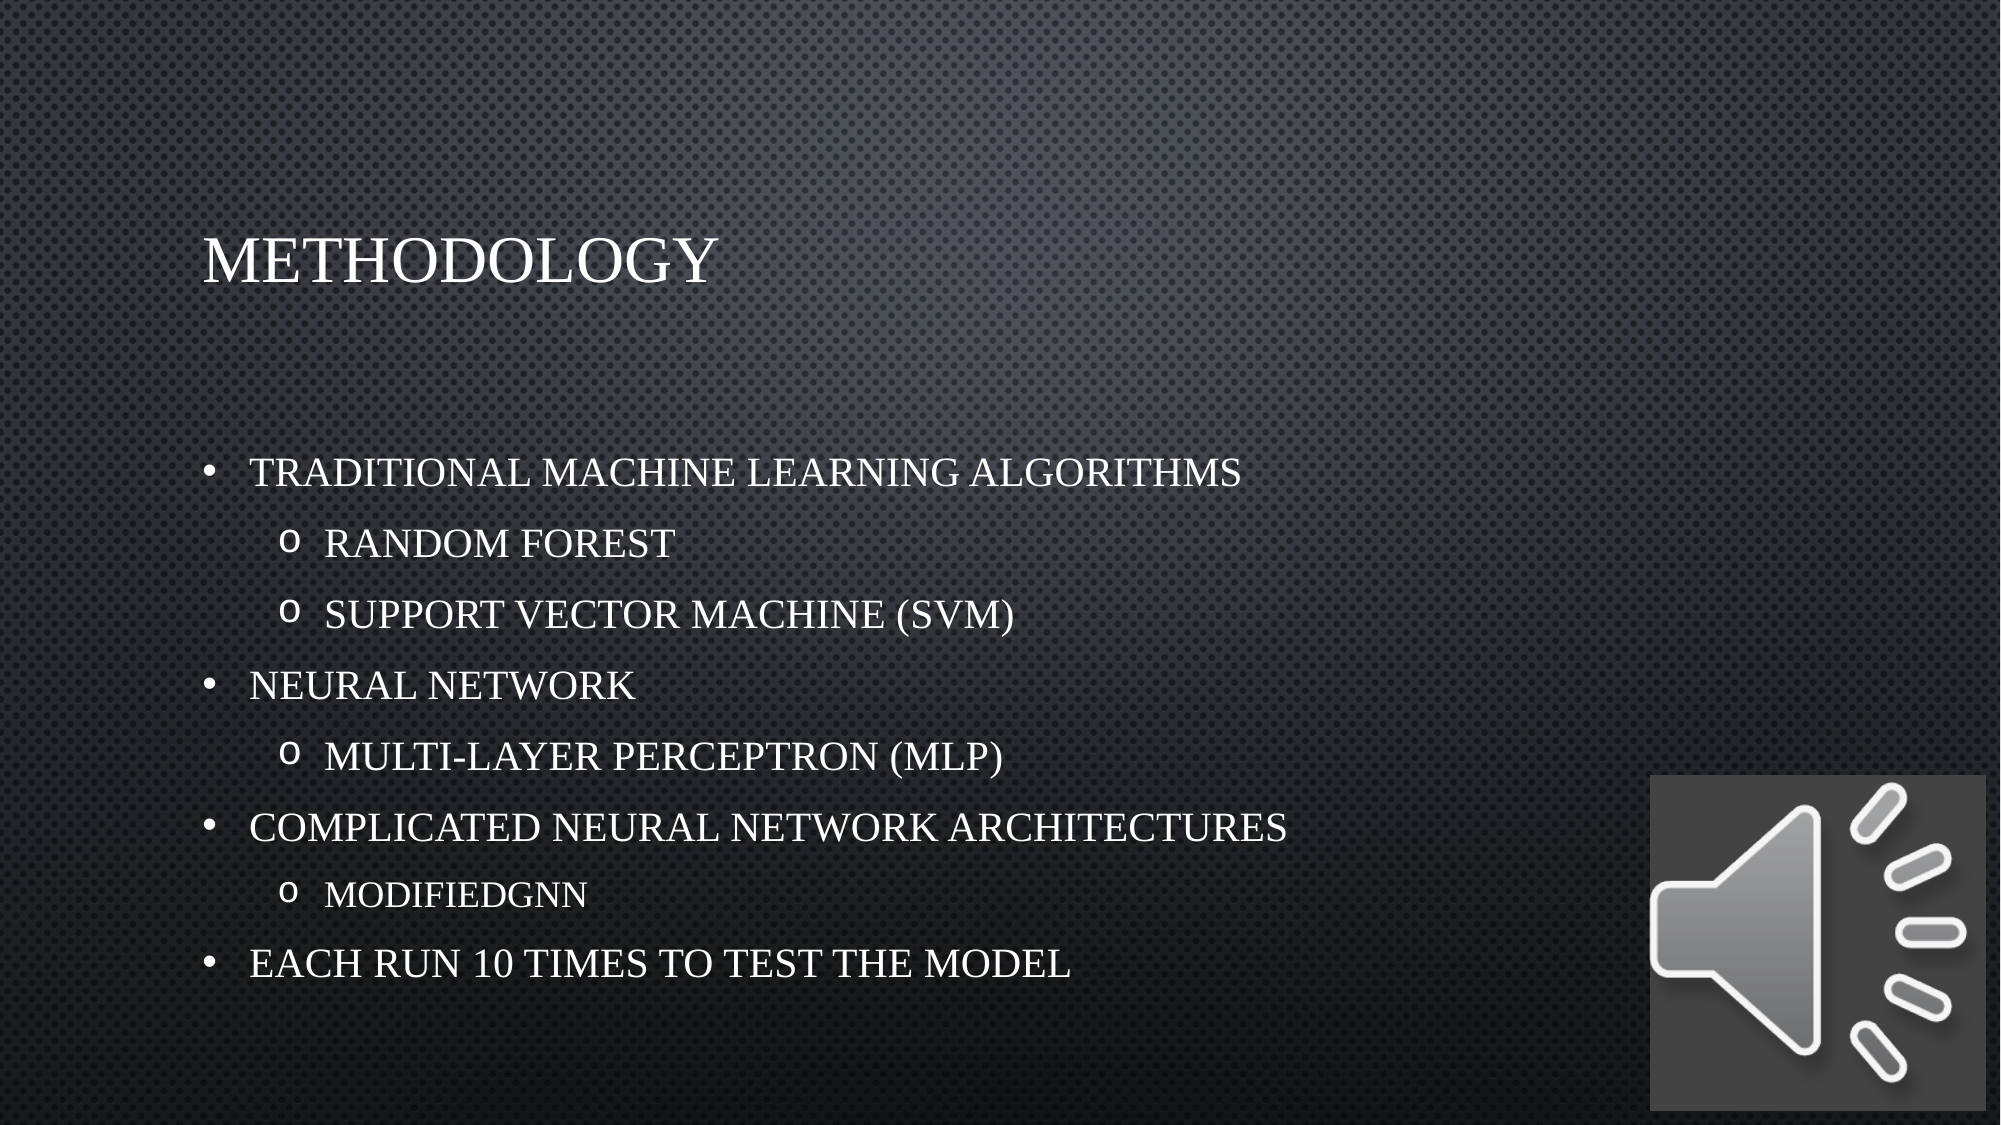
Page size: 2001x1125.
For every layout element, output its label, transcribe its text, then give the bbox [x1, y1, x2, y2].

list Traditional machine learning algorithms Random Forest Support vector machine (SVM) Neural network Multi-layer perceptron (MLP) Complicated neural network architectures ModifiedGNN Each run 10 times to test the model [187, 437, 1813, 1023]
picture [1648, 773, 1987, 1112]
title Methodology [187, 99, 1813, 413]
